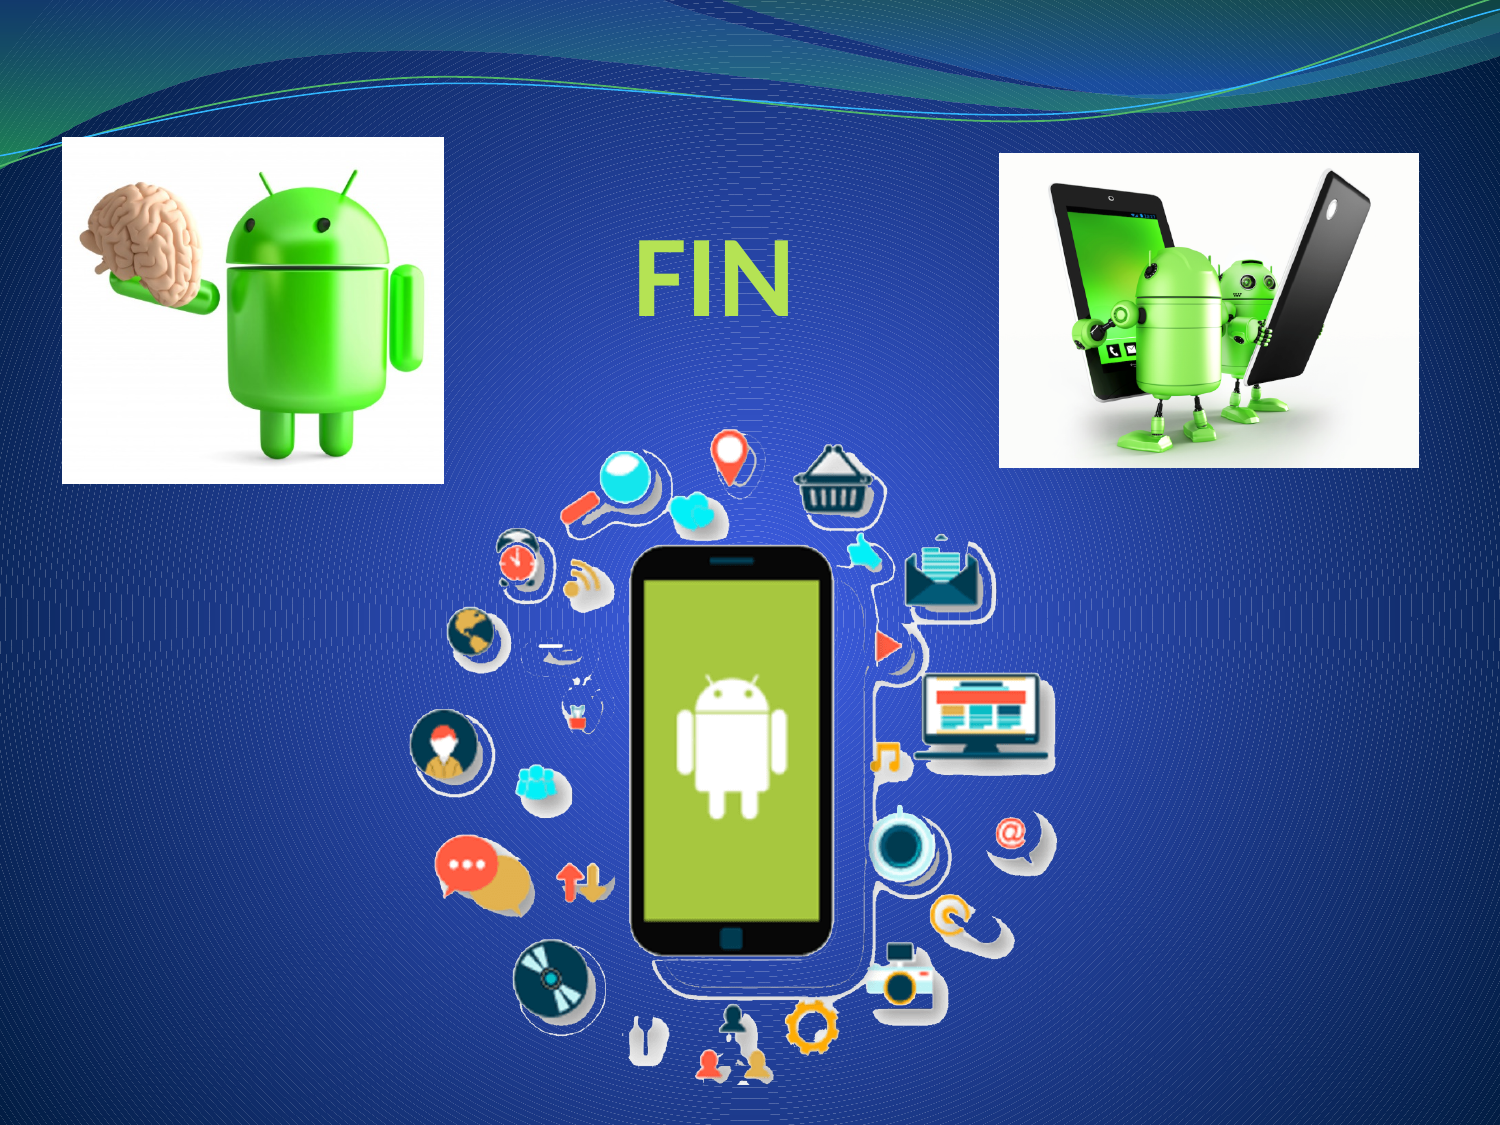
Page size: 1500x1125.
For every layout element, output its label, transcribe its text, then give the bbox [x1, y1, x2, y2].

title FIN [633, 212, 822, 340]
picture [62, 137, 1419, 1085]
